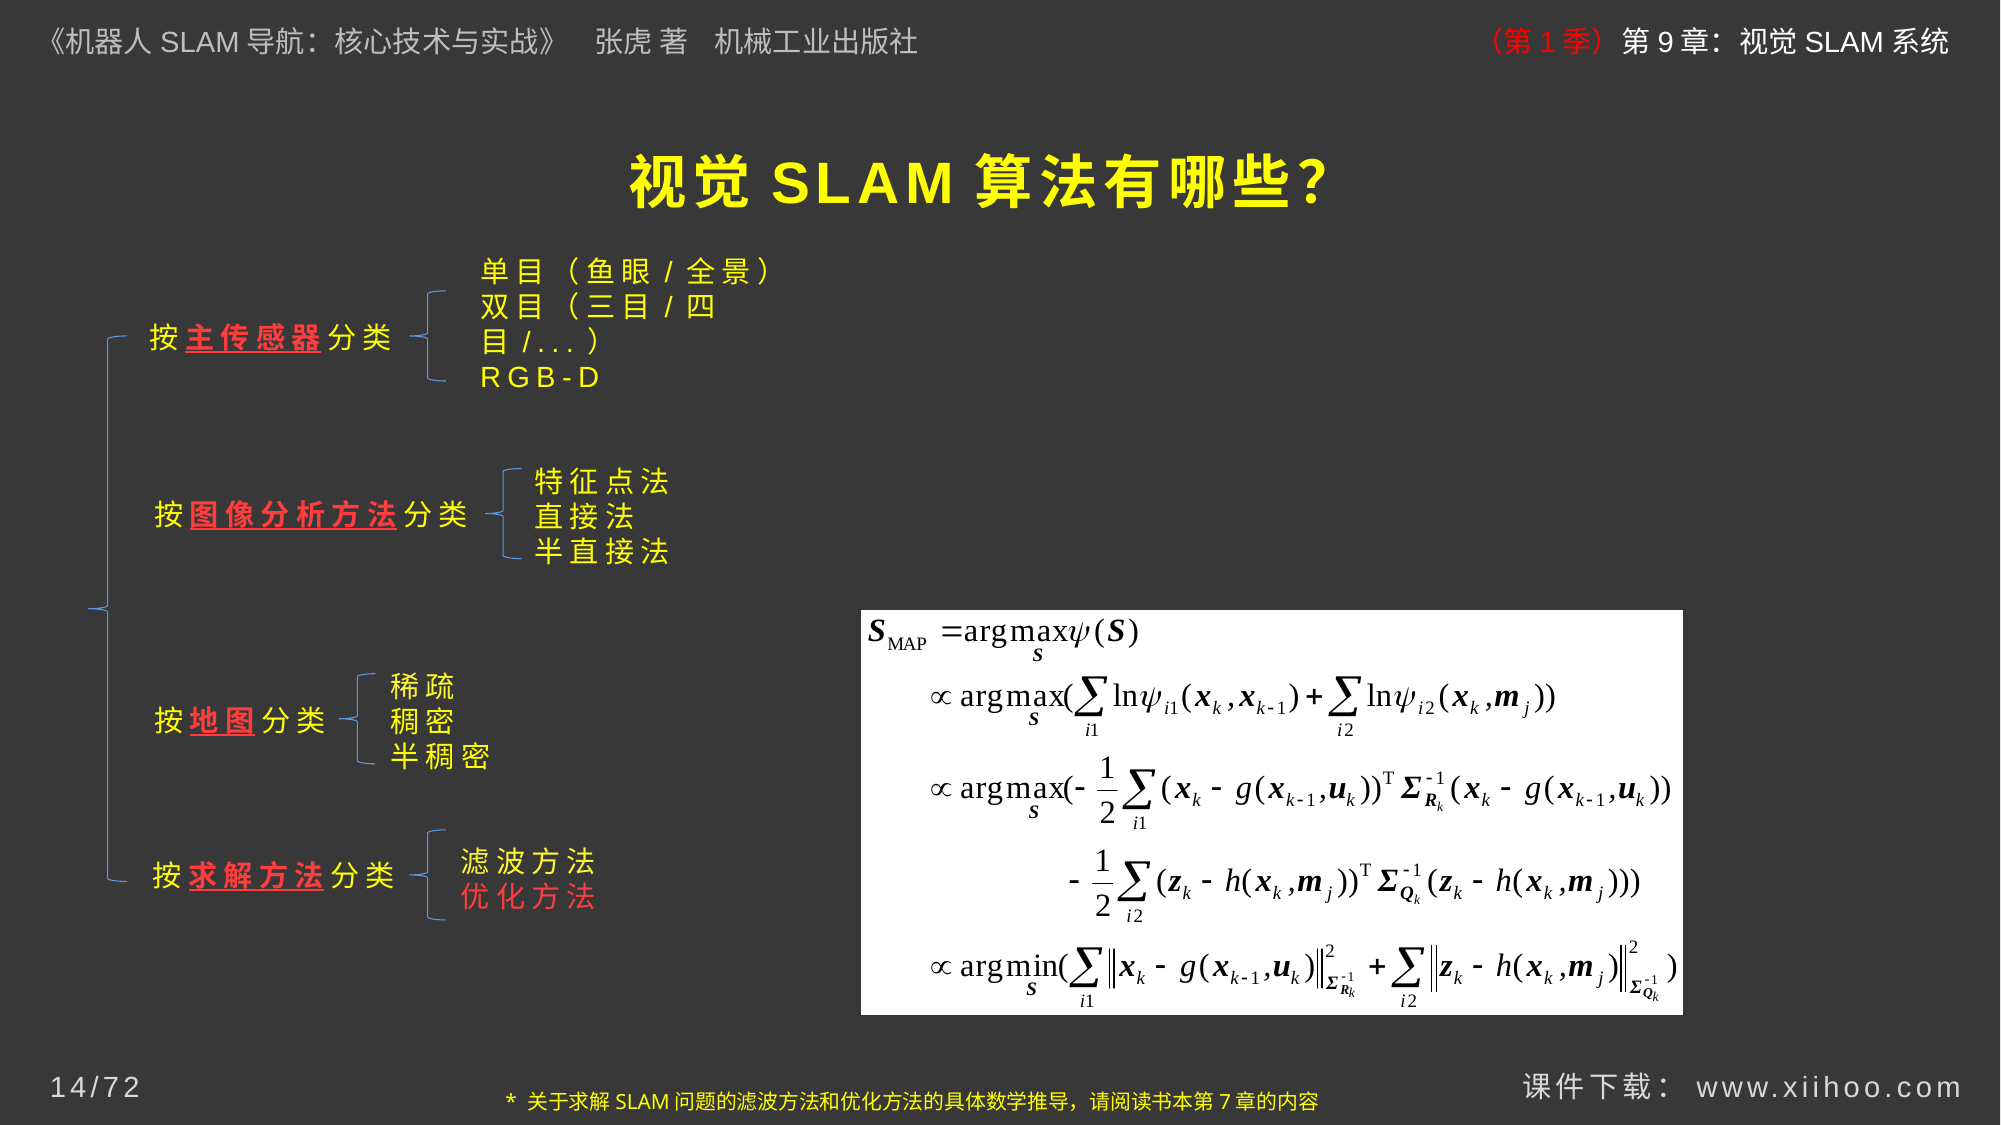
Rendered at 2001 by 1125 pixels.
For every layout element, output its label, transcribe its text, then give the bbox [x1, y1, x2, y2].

text_box 《机器人SLAM导航：核心技术与实战》 张虎 著 机械工业出版社 [16, 16, 940, 66]
text_box [339, 673, 375, 765]
text_box （第1季）第9章：视觉SLAM系统 [1075, 16, 1965, 66]
text_box 按求解方法分类 [138, 838, 427, 900]
text_box * 关于求解SLAM问题的滤波方法和优化方法的具体数学推导，请阅读书本第7章的内容 [490, 1081, 1420, 1122]
picture [0, 0, 2001, 1125]
text_box 单目（鱼眼/全景） 双目（三目/四目/...） RGB-D [465, 272, 842, 402]
text_box [485, 468, 519, 560]
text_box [861, 609, 1683, 1015]
text_box 稀疏 稠密 半稠密 [375, 642, 579, 781]
text_box [409, 829, 445, 921]
text_box [88, 335, 128, 882]
text_box 按主传感器分类 [134, 301, 417, 363]
text_box 滤波方法 优化方法 [445, 820, 649, 922]
text_box 视觉SLAM算法有哪些？ [294, 118, 1690, 223]
text_box 课件下载：www.xiihoo.com [1493, 1057, 1991, 1114]
text_box 按图像分析方法分类 [139, 478, 500, 540]
text_box [409, 290, 446, 382]
text_box 按地图分类 [139, 684, 356, 745]
text_box 14/72 [34, 1060, 187, 1111]
text_box 特征点法 直接法 半直接法 [519, 446, 723, 576]
